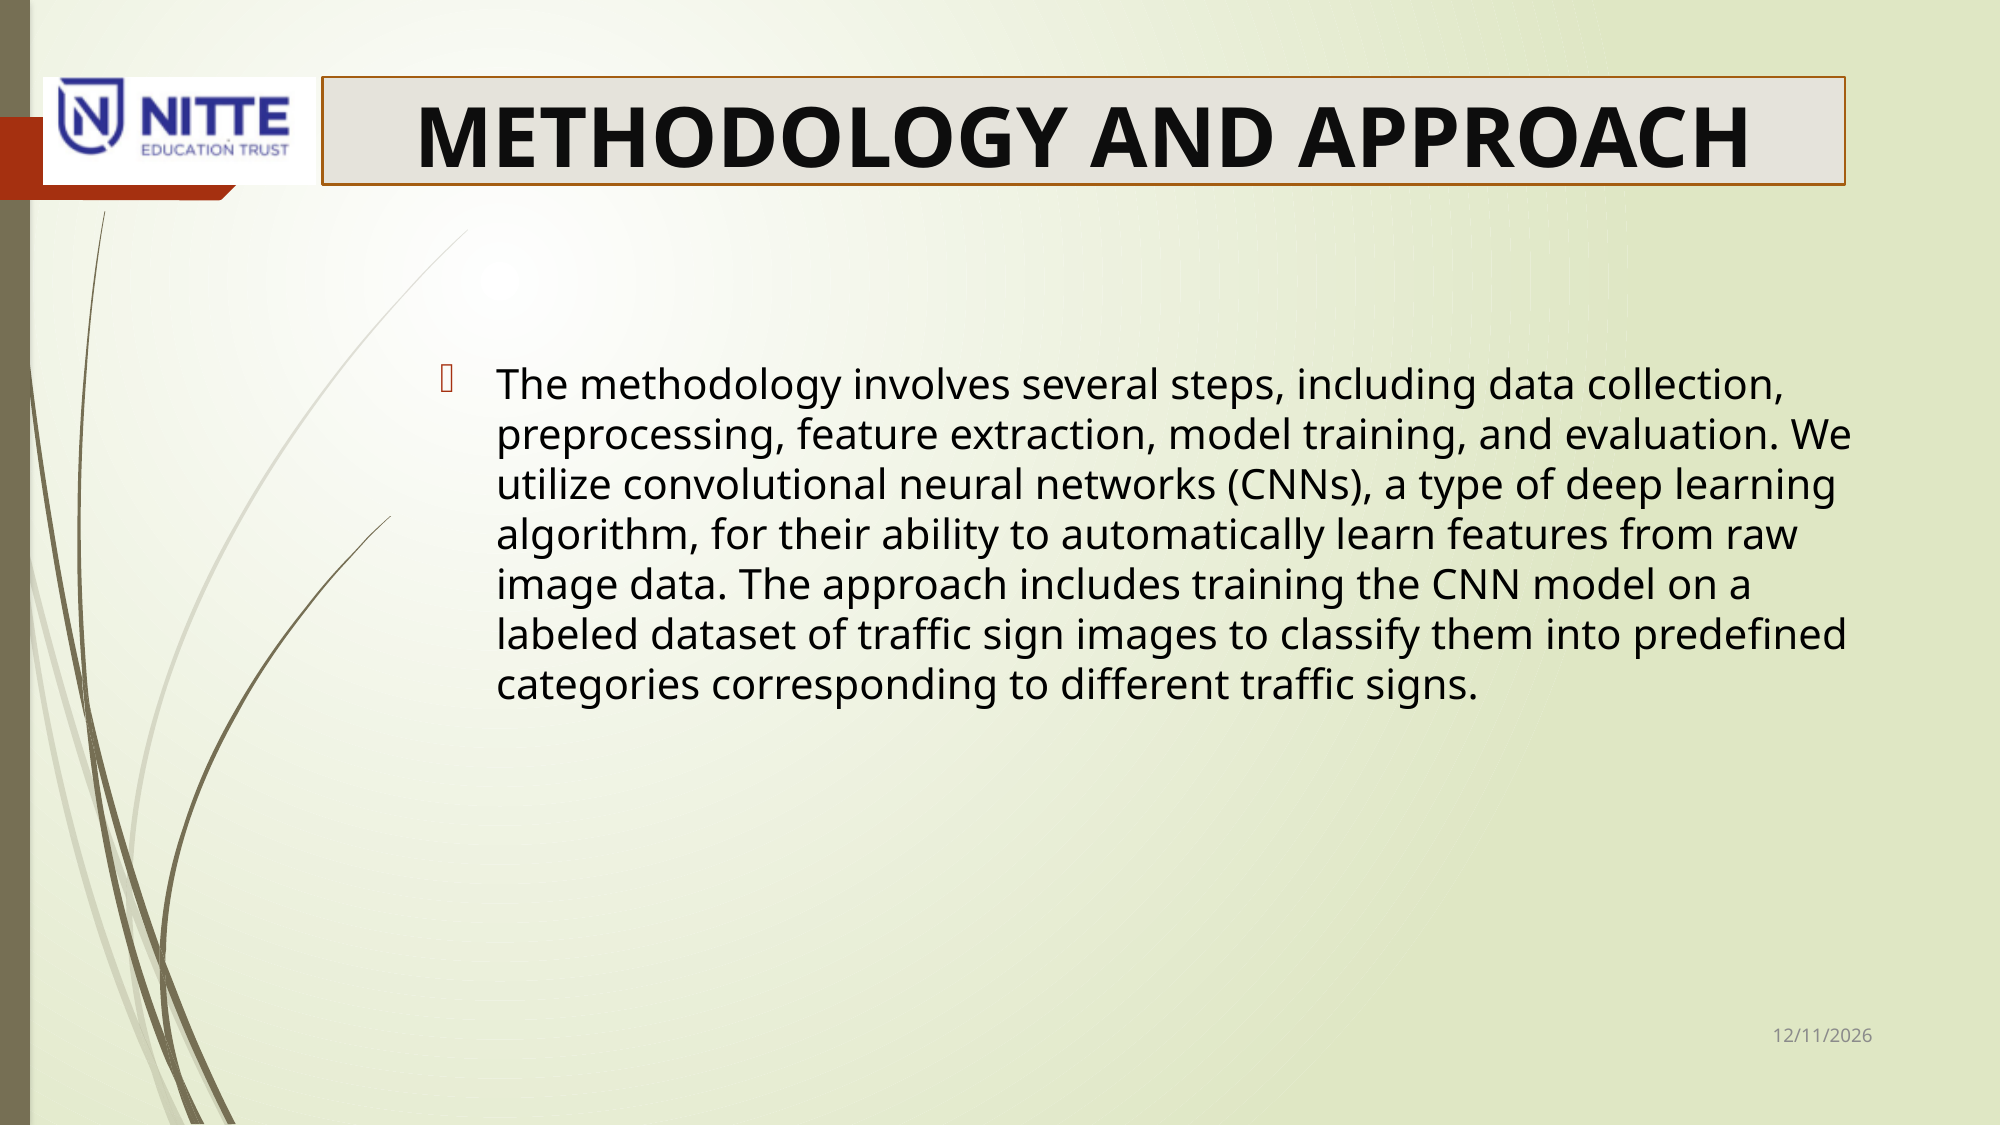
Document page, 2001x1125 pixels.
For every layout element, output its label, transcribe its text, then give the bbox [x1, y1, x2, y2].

list The methodology involves several steps, including data collection, preprocessing, feature extraction, model training, and evaluation. We utilize convolutional neural networks (CNNs), a type of deep learning algorithm, for their ability to automatically learn features from raw image data. The approach includes training the CNN model on a labeled dataset of traffic sign images to classify them into predefined categories corresponding to different traffic signs. [424, 350, 1888, 970]
title METHODOLOGY AND APPROACH [321, 76, 1846, 186]
picture [43, 76, 316, 185]
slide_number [1699, 1005, 1888, 1067]
